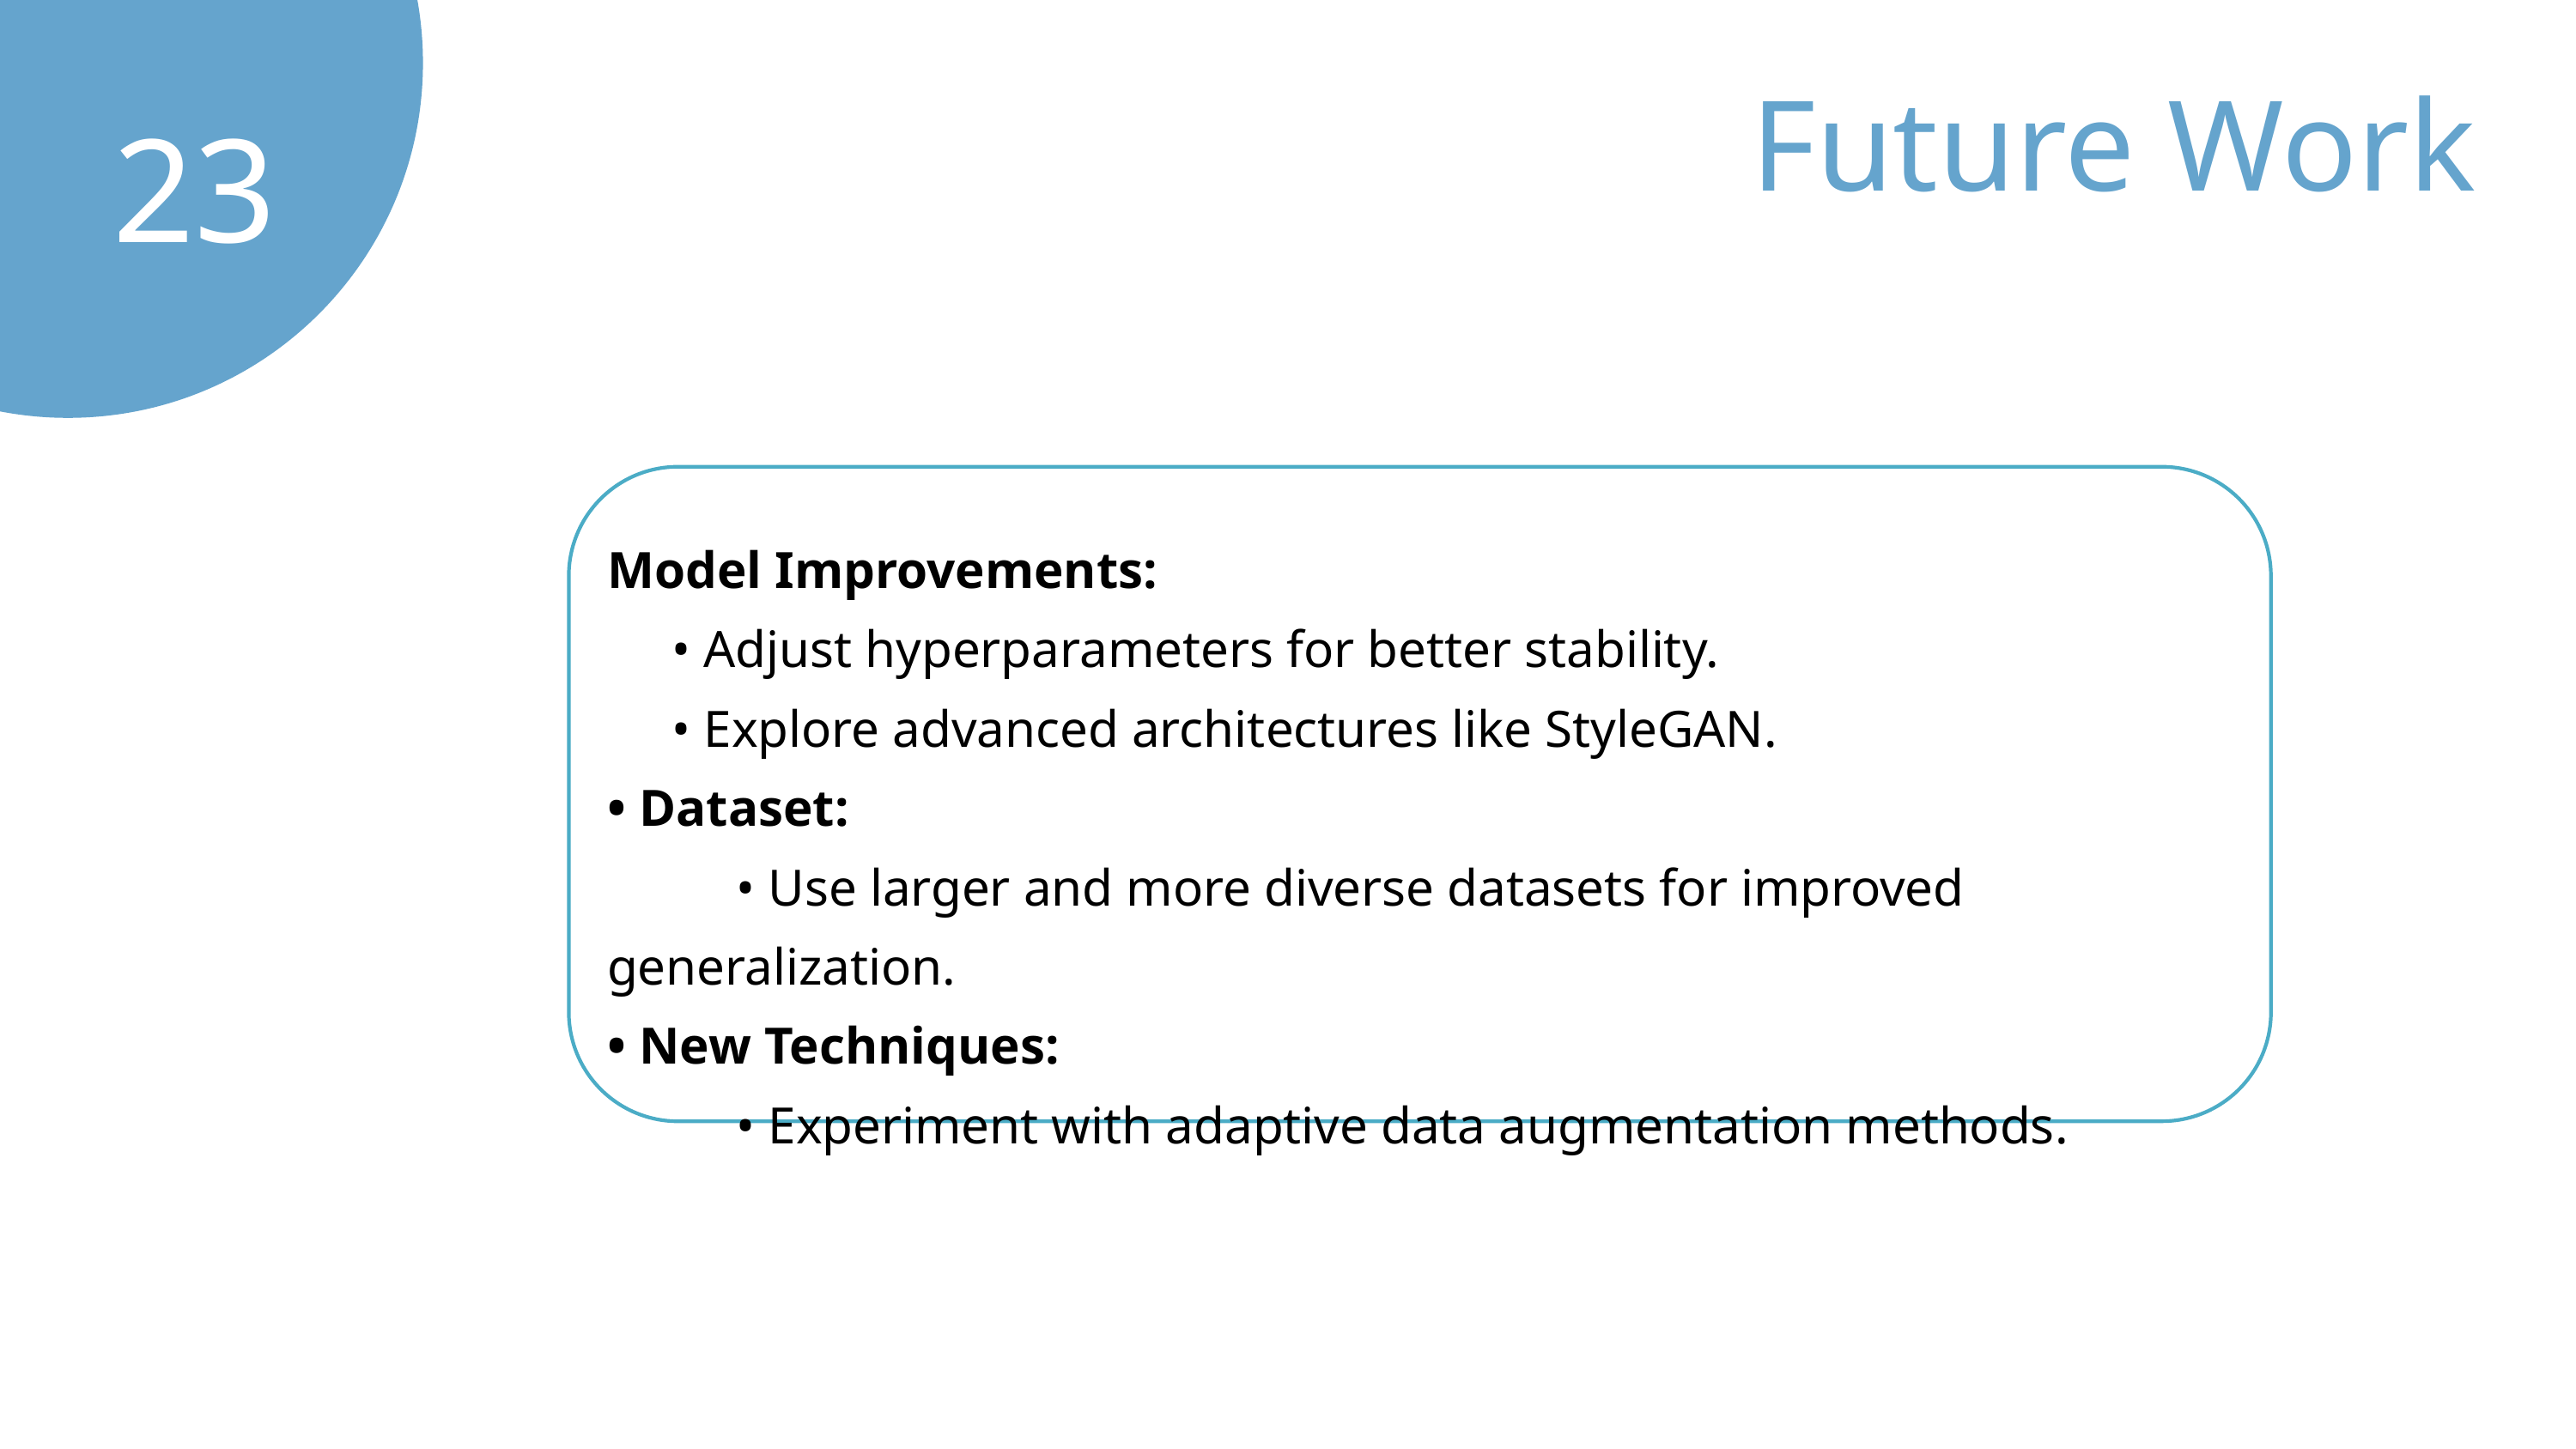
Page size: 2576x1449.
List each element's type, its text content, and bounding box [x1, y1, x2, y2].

text_box Model Improvements: • Adjust hyperparameters for better stability. • Explore advanced architectures like StyleGAN. • Dataset: • Use larger and more diverse datasets for improved generalization. • New Techniques: • Experiment with adaptive data augmentation methods. [607, 440, 2310, 1154]
text_box [567, 490, 607, 1098]
text_box Future Work [1652, 15, 2575, 217]
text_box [0, 0, 423, 418]
